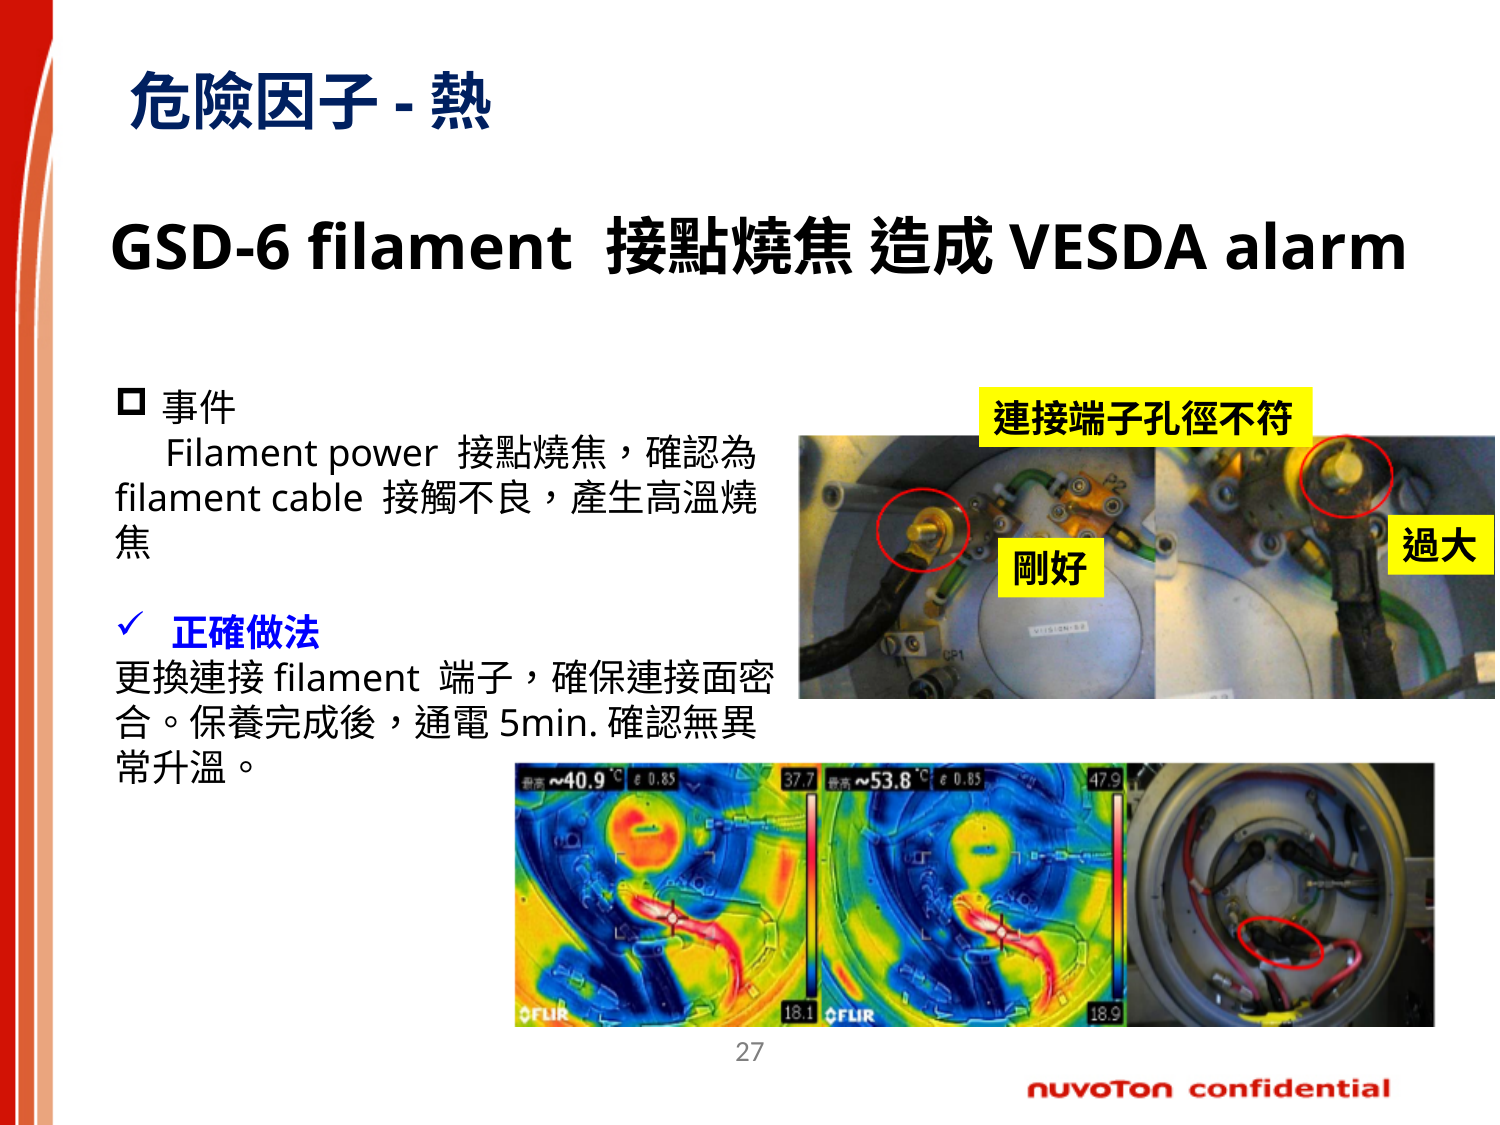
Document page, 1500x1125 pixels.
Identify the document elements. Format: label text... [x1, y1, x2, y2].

slide_number 27 [512, 1035, 988, 1100]
text_box 危險因子-熱 [64, 54, 1447, 145]
text_box GSD-6 filament 接點燒焦 造成VESDA alarm [94, 199, 1459, 290]
picture [0, 0, 1500, 1125]
text_box 事件 Filament power 接點燒焦，確認為filament cable 接觸不良，產生高溫燒焦 正確做法 更換連接filament 端子，確保連接面密合。保養完成後，通電5min.確認無異常升溫。 [100, 376, 798, 797]
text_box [796, 386, 1495, 700]
